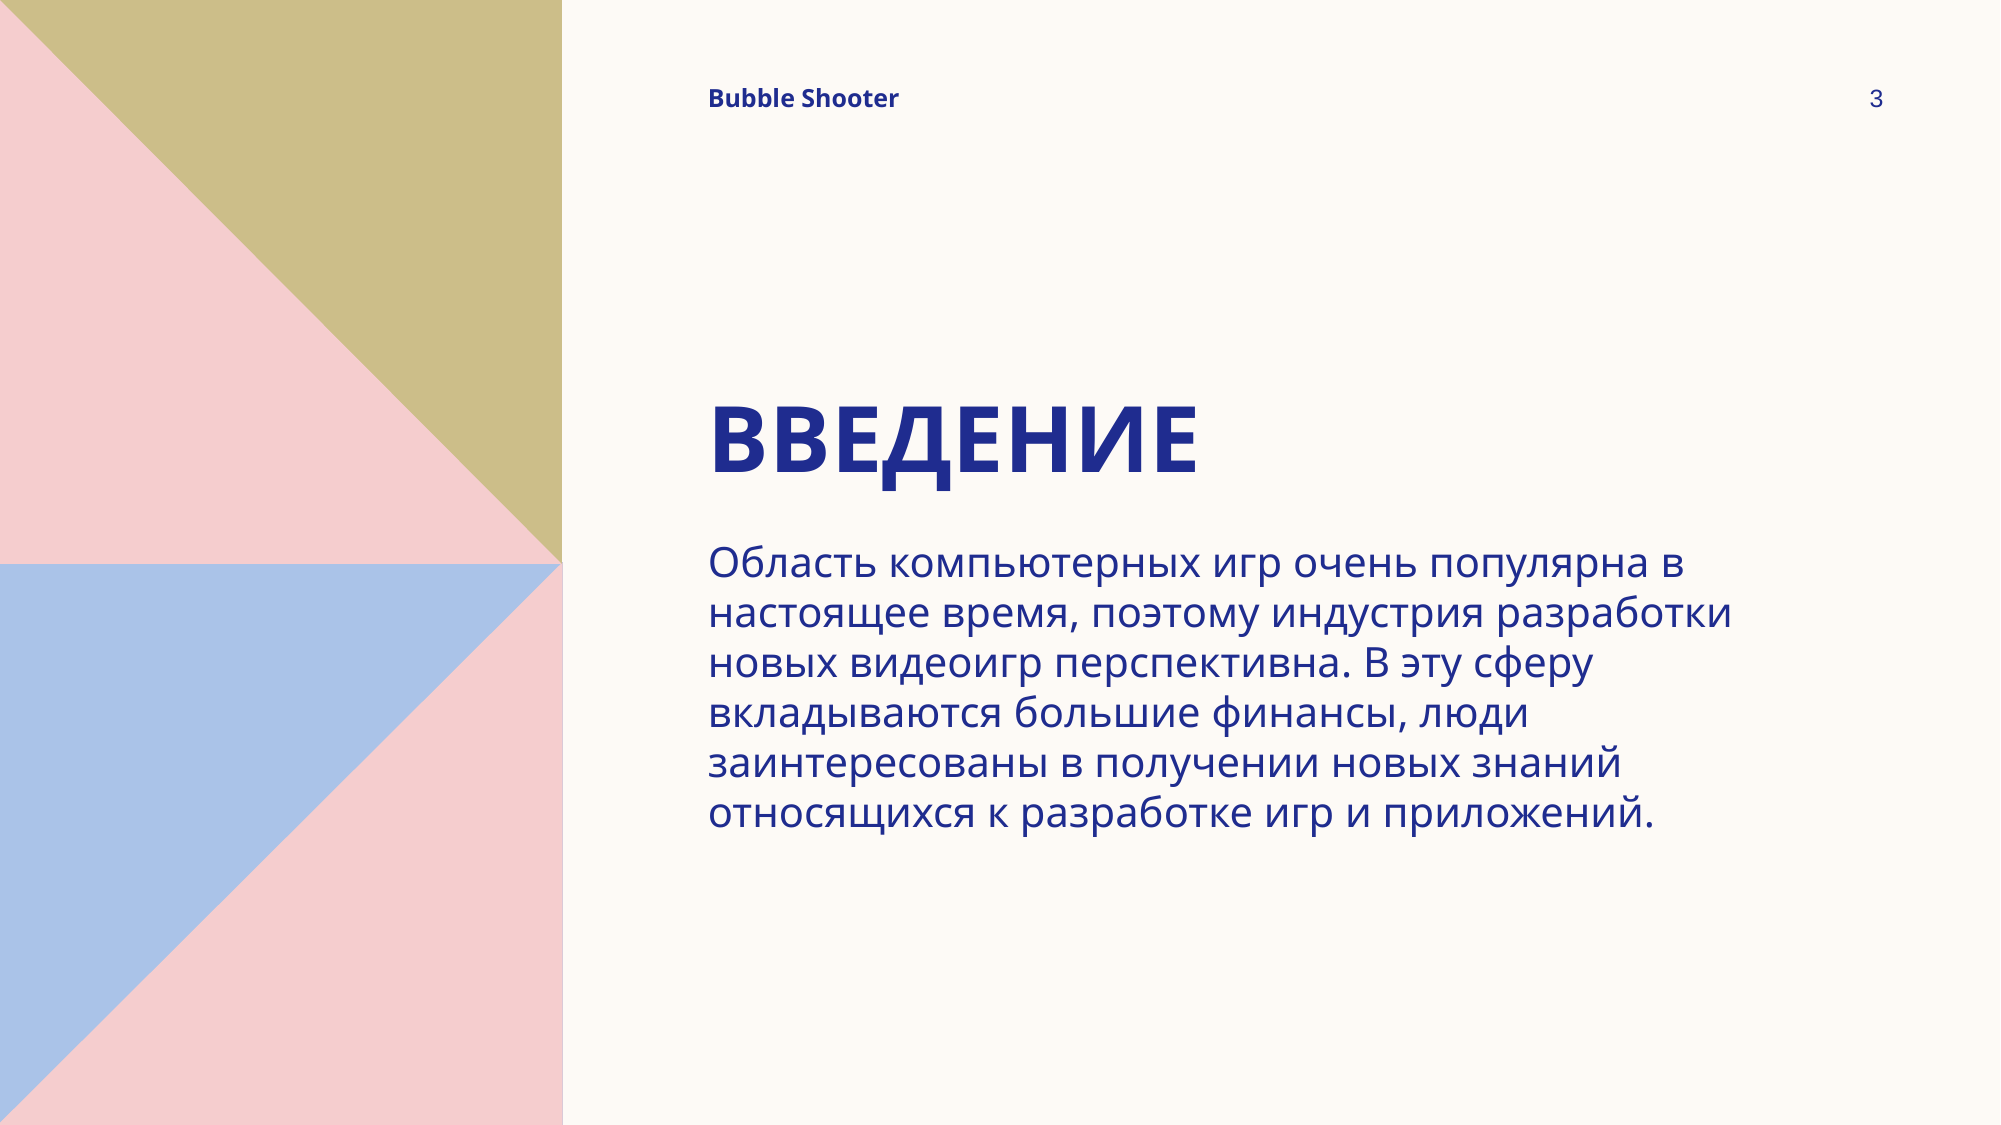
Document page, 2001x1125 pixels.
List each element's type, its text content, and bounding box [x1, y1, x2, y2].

list Область компьютерных игр очень популярна в настоящее время, поэтому индустрия разработки новых видеоигр перспективна. В эту сферу вкладываются большие финансы, люди заинтересованы в получении новых знаний относящихся к разработке игр и приложений. [693, 528, 1803, 972]
footer Bubble Shooter [693, 75, 1218, 120]
slide_number 3 [1795, 75, 1958, 120]
title Введение [693, 373, 1803, 500]
